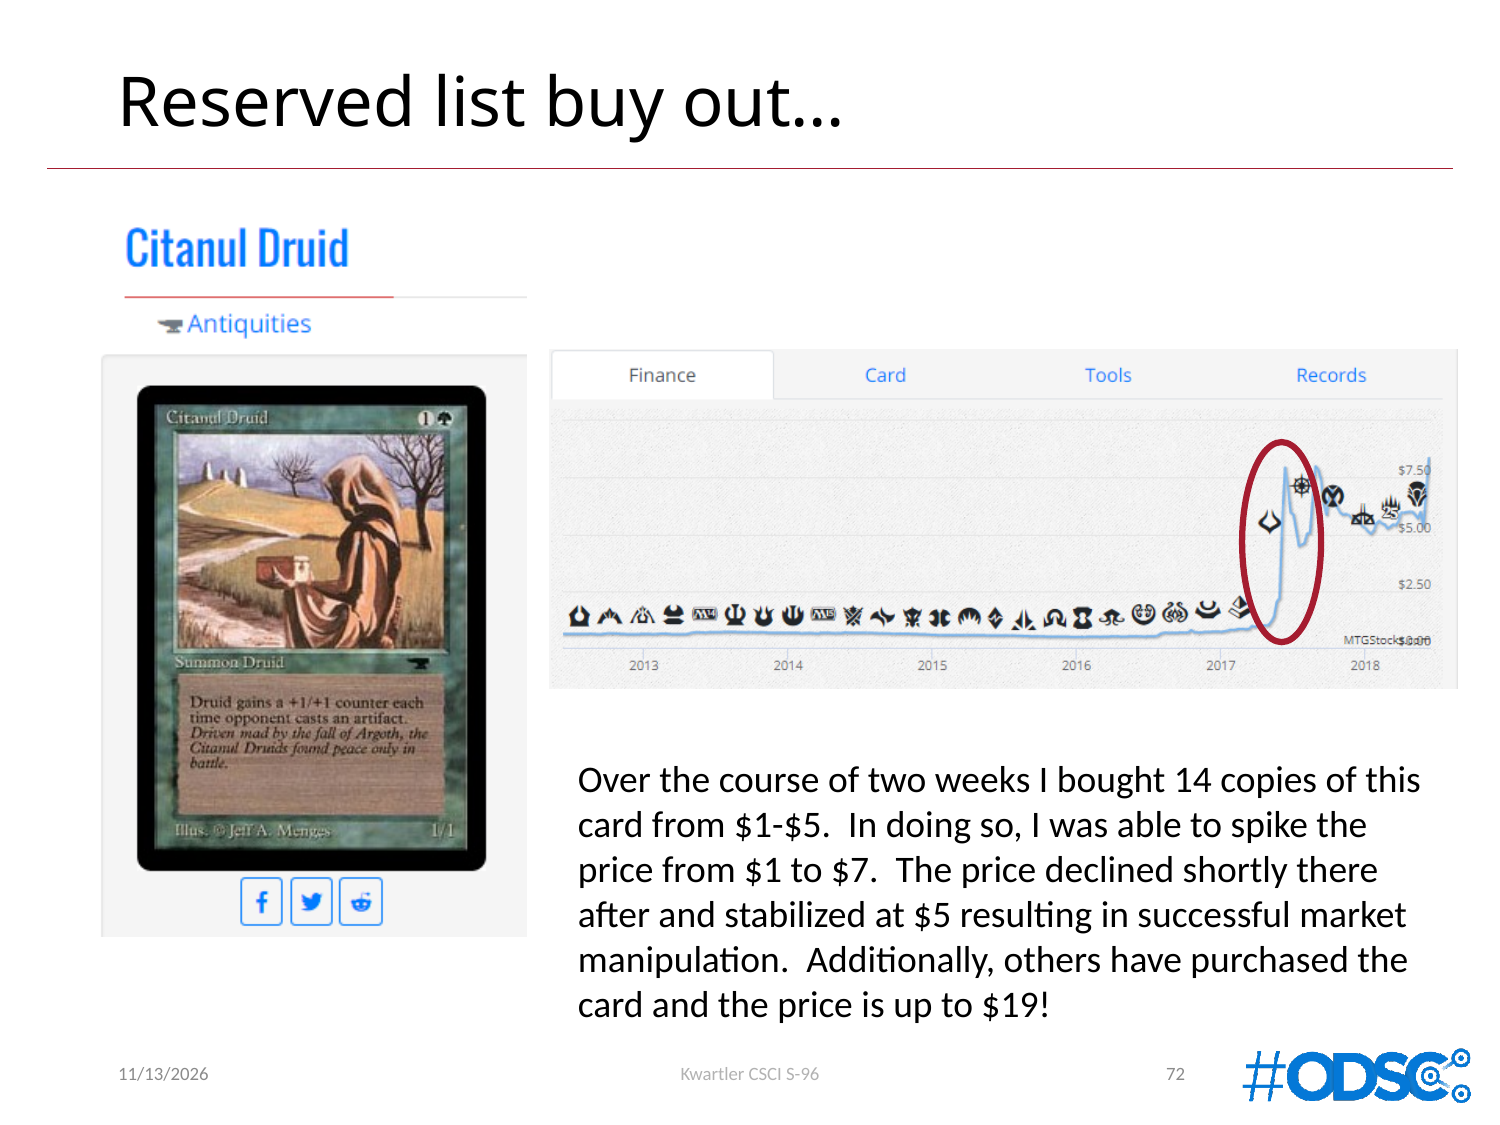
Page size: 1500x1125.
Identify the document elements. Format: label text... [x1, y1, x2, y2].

slide_number 72 [1059, 1042, 1200, 1103]
footer Kwartler CSCI S-96 [496, 1042, 1004, 1103]
title Reserved list buy out… [103, 59, 1397, 157]
picture [549, 349, 1458, 689]
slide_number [103, 1042, 441, 1103]
picture [1225, 1038, 1480, 1116]
text_box Over the course of two weeks I bought 14 copies of this card from $1-$5. In doing so, I was able to spike the price from $1 to $7. The price declined shortly there after and stabilized at $5 resulting in successful market manipulation. Additionally, others have purchased the card and the price is up to $19! [563, 747, 1437, 1032]
picture [78, 209, 527, 937]
